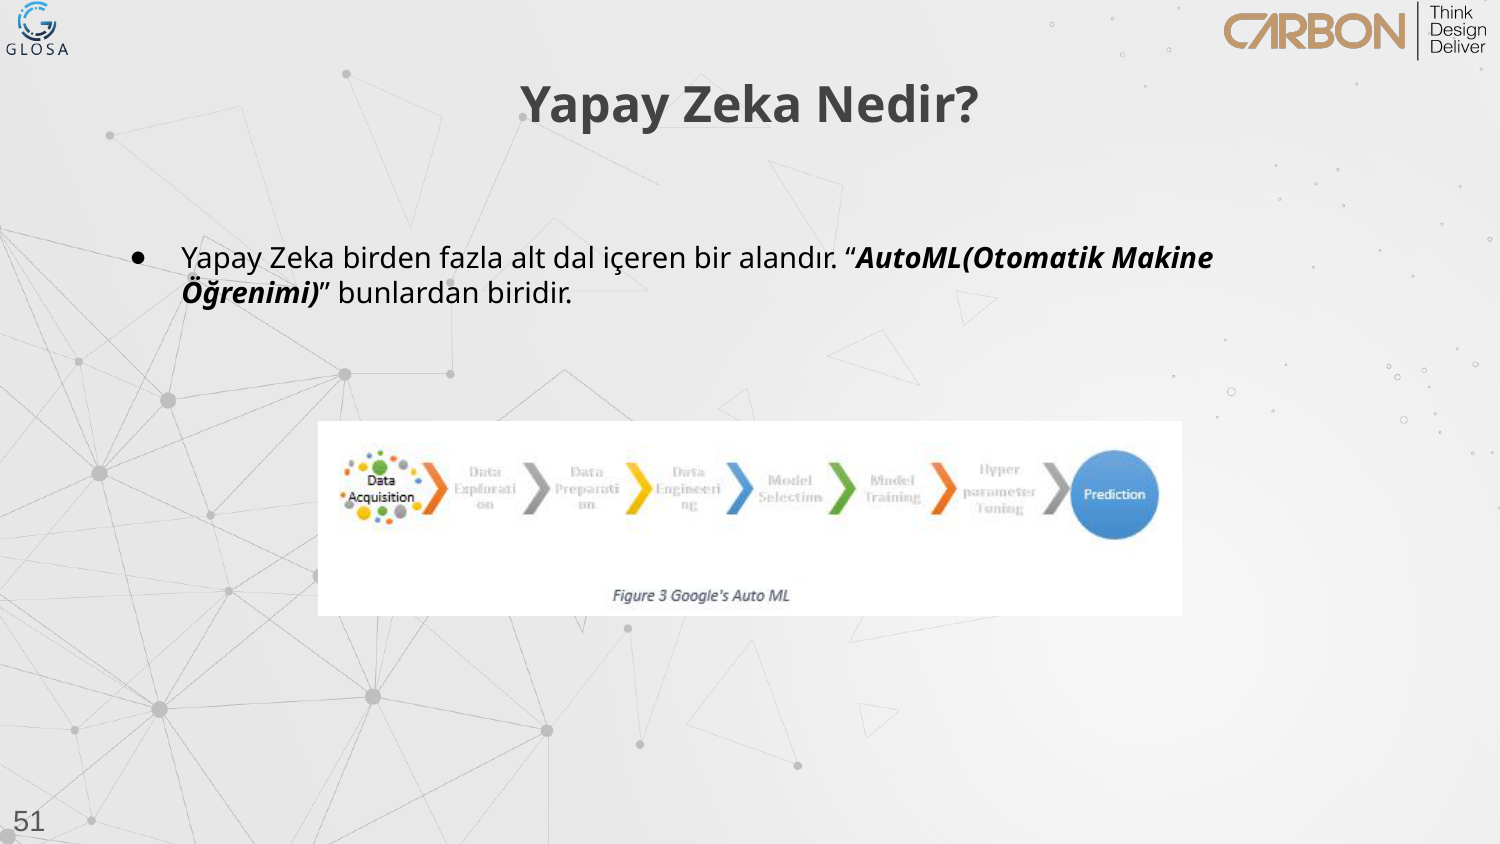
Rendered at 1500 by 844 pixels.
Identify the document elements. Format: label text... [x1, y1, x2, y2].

picture [1209, 0, 1500, 66]
text_box Yapay Zeka birden fazla alt dal içeren bir alandır. “AutoML(Otomatik Makine Öğrenimi)” bunlardan biridir. [91, 224, 1371, 325]
title Yapay Zeka Nedir? [322, 57, 1178, 140]
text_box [1, 0, 72, 69]
text_box 51 [0, 796, 68, 844]
picture [317, 421, 1183, 617]
